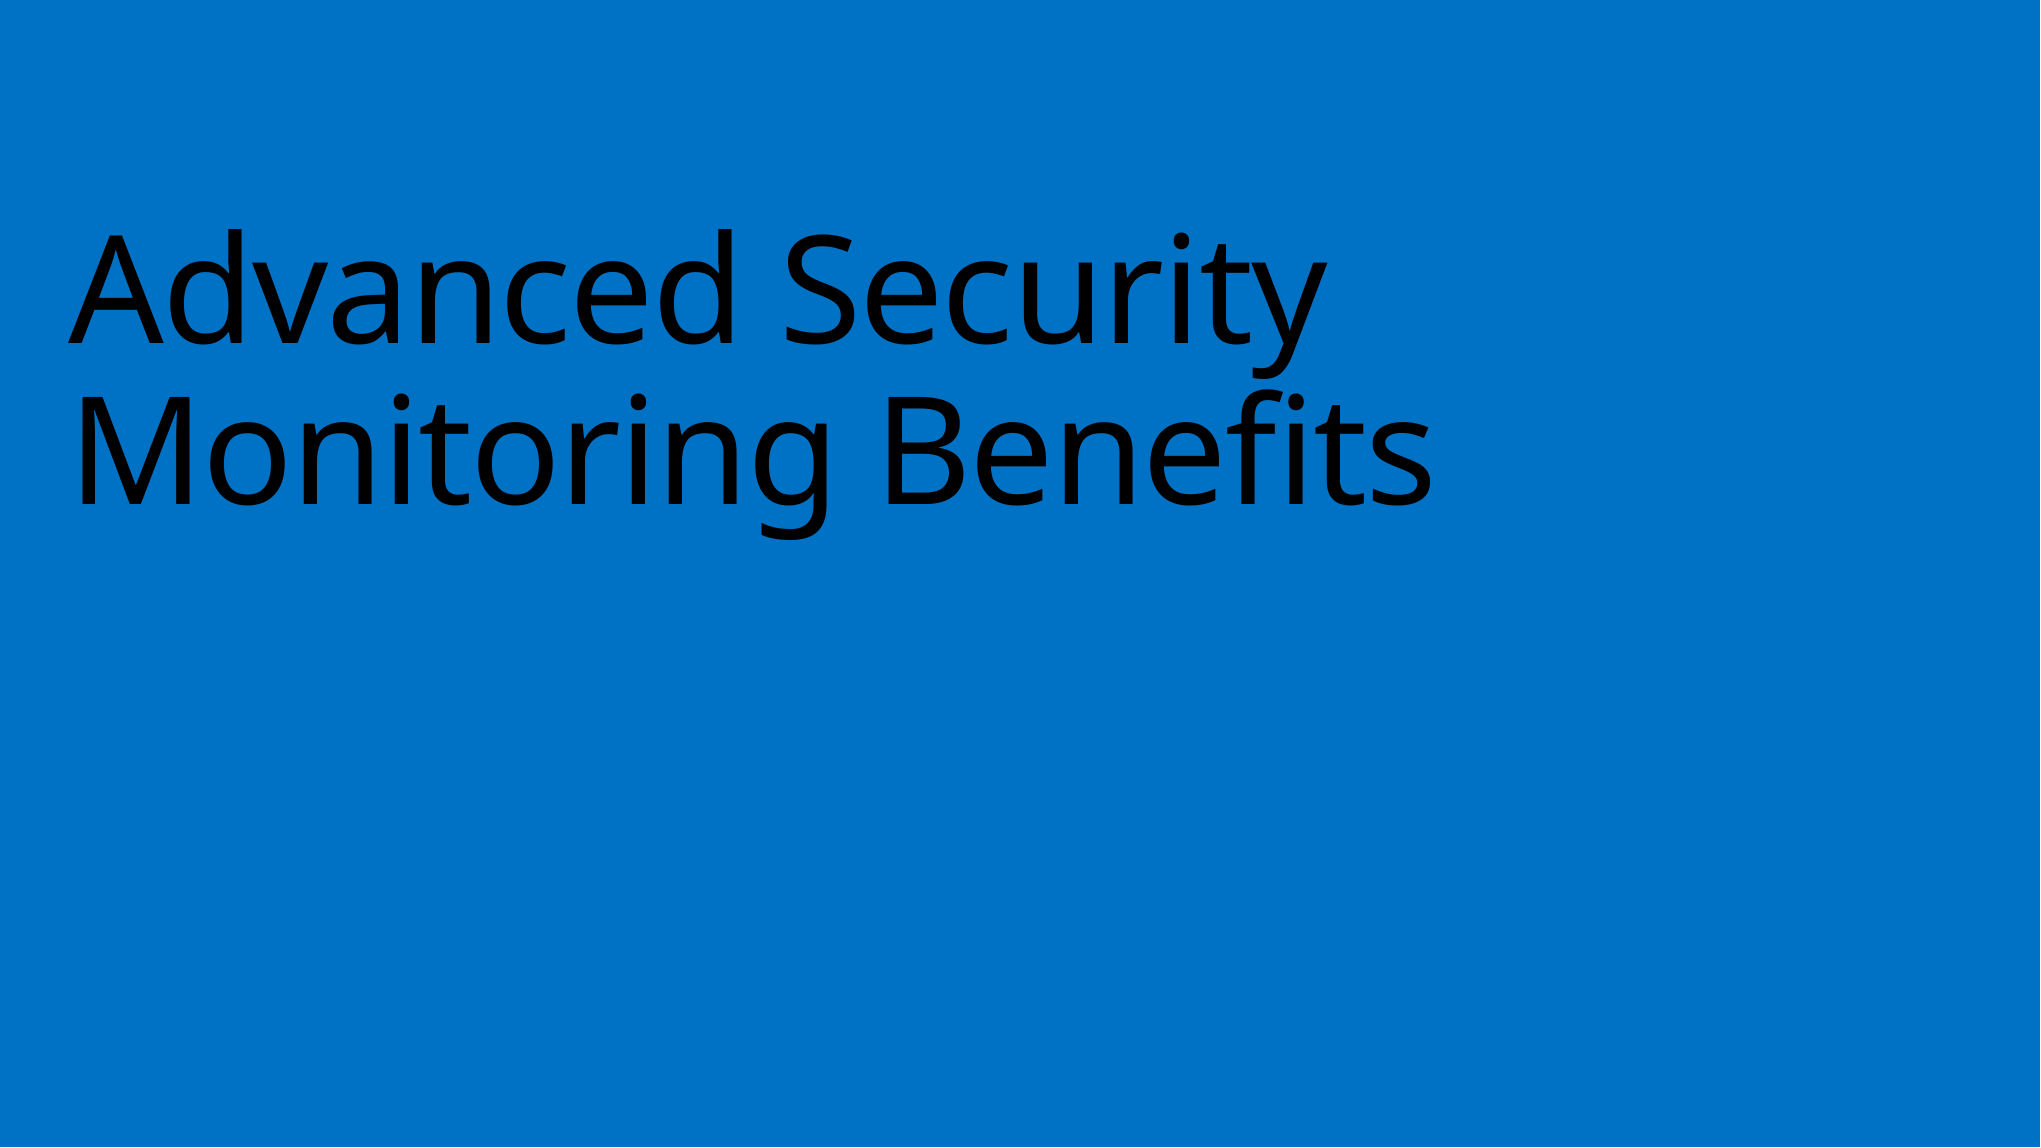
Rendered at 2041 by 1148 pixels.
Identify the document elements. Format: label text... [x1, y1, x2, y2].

title Advanced Security Monitoring Benefits [45, 198, 1695, 650]
